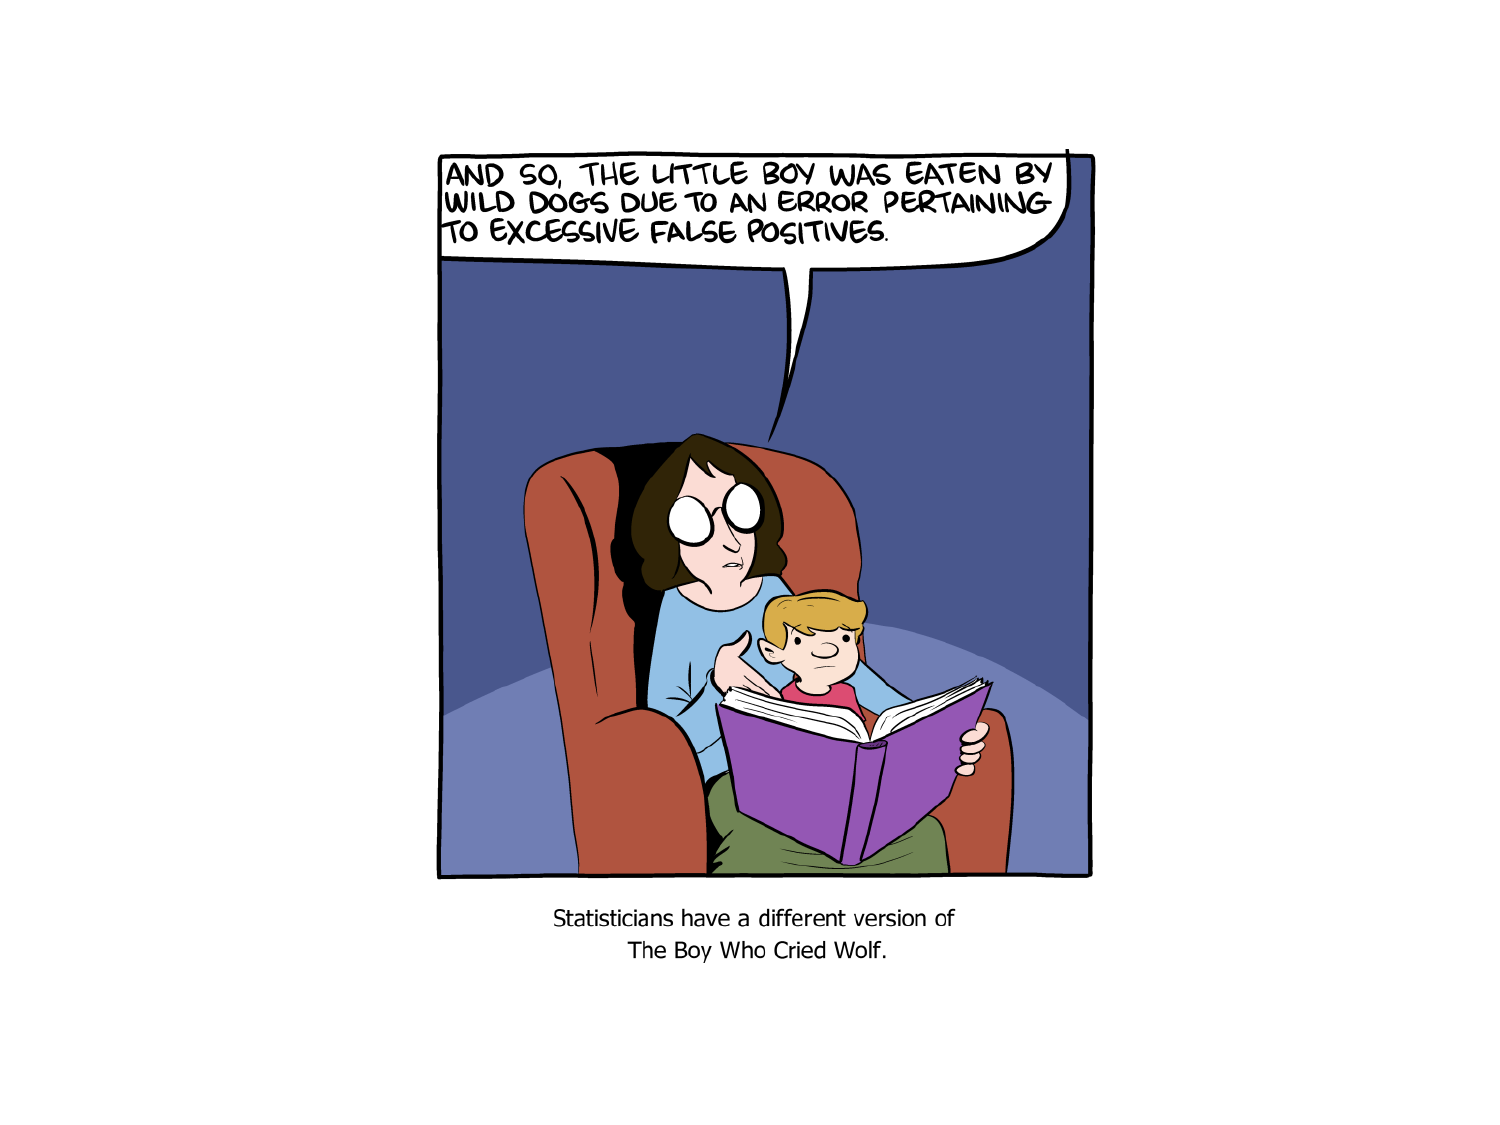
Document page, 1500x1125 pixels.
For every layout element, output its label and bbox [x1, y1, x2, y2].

list [434, 149, 1096, 985]
